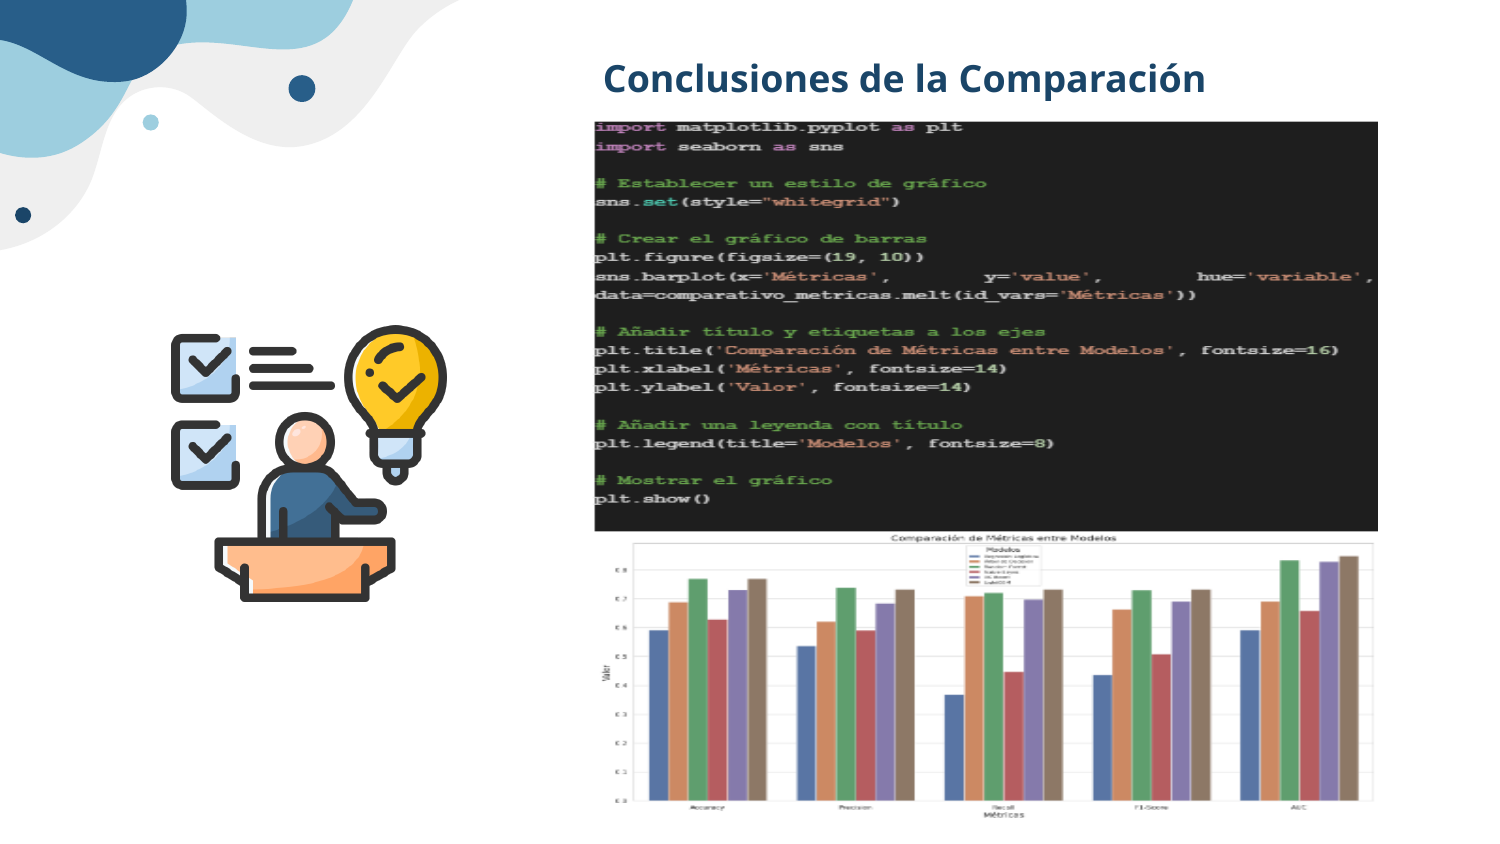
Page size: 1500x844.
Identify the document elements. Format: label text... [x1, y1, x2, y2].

picture [581, 116, 1378, 826]
picture [170, 325, 447, 602]
text_box Conclusiones de la Comparación [587, 17, 1384, 115]
